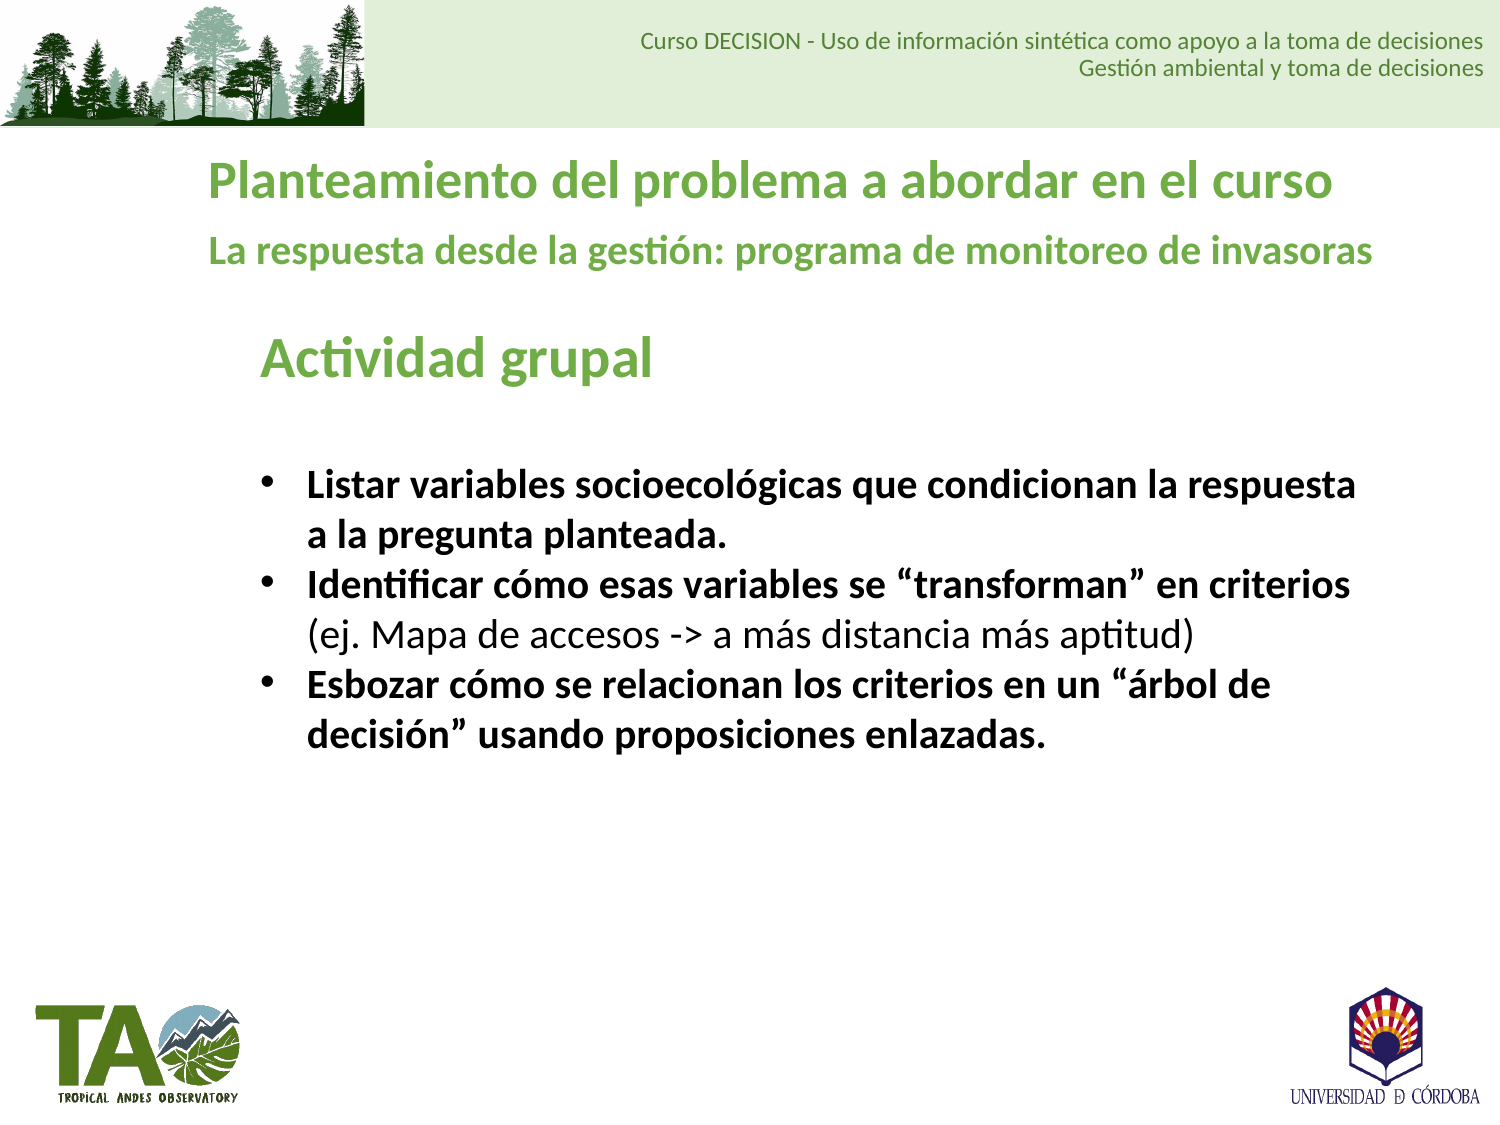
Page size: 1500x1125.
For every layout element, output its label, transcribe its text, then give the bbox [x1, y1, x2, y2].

text_box La respuesta desde la gestión: programa de monitoreo de invasoras [176, 215, 1459, 281]
picture [1290, 987, 1480, 1104]
text_box Actividad grupal [227, 311, 1322, 397]
text_box Planteamiento del problema a abordar en el curso [121, 136, 1405, 217]
text_box Listar variables socioecológicas que condicionan la respuesta a la pregunta planteada. Identificar cómo esas variables se “transforman” en criterios (ej. Mapa de accesos -> a más distancia más aptitud) Esbozar cómo se relacionan los criterios en un “árbol de decisión” usando proposiciones enlazadas. [245, 448, 1390, 914]
picture [35, 1005, 240, 1104]
picture [0, 0, 365, 127]
